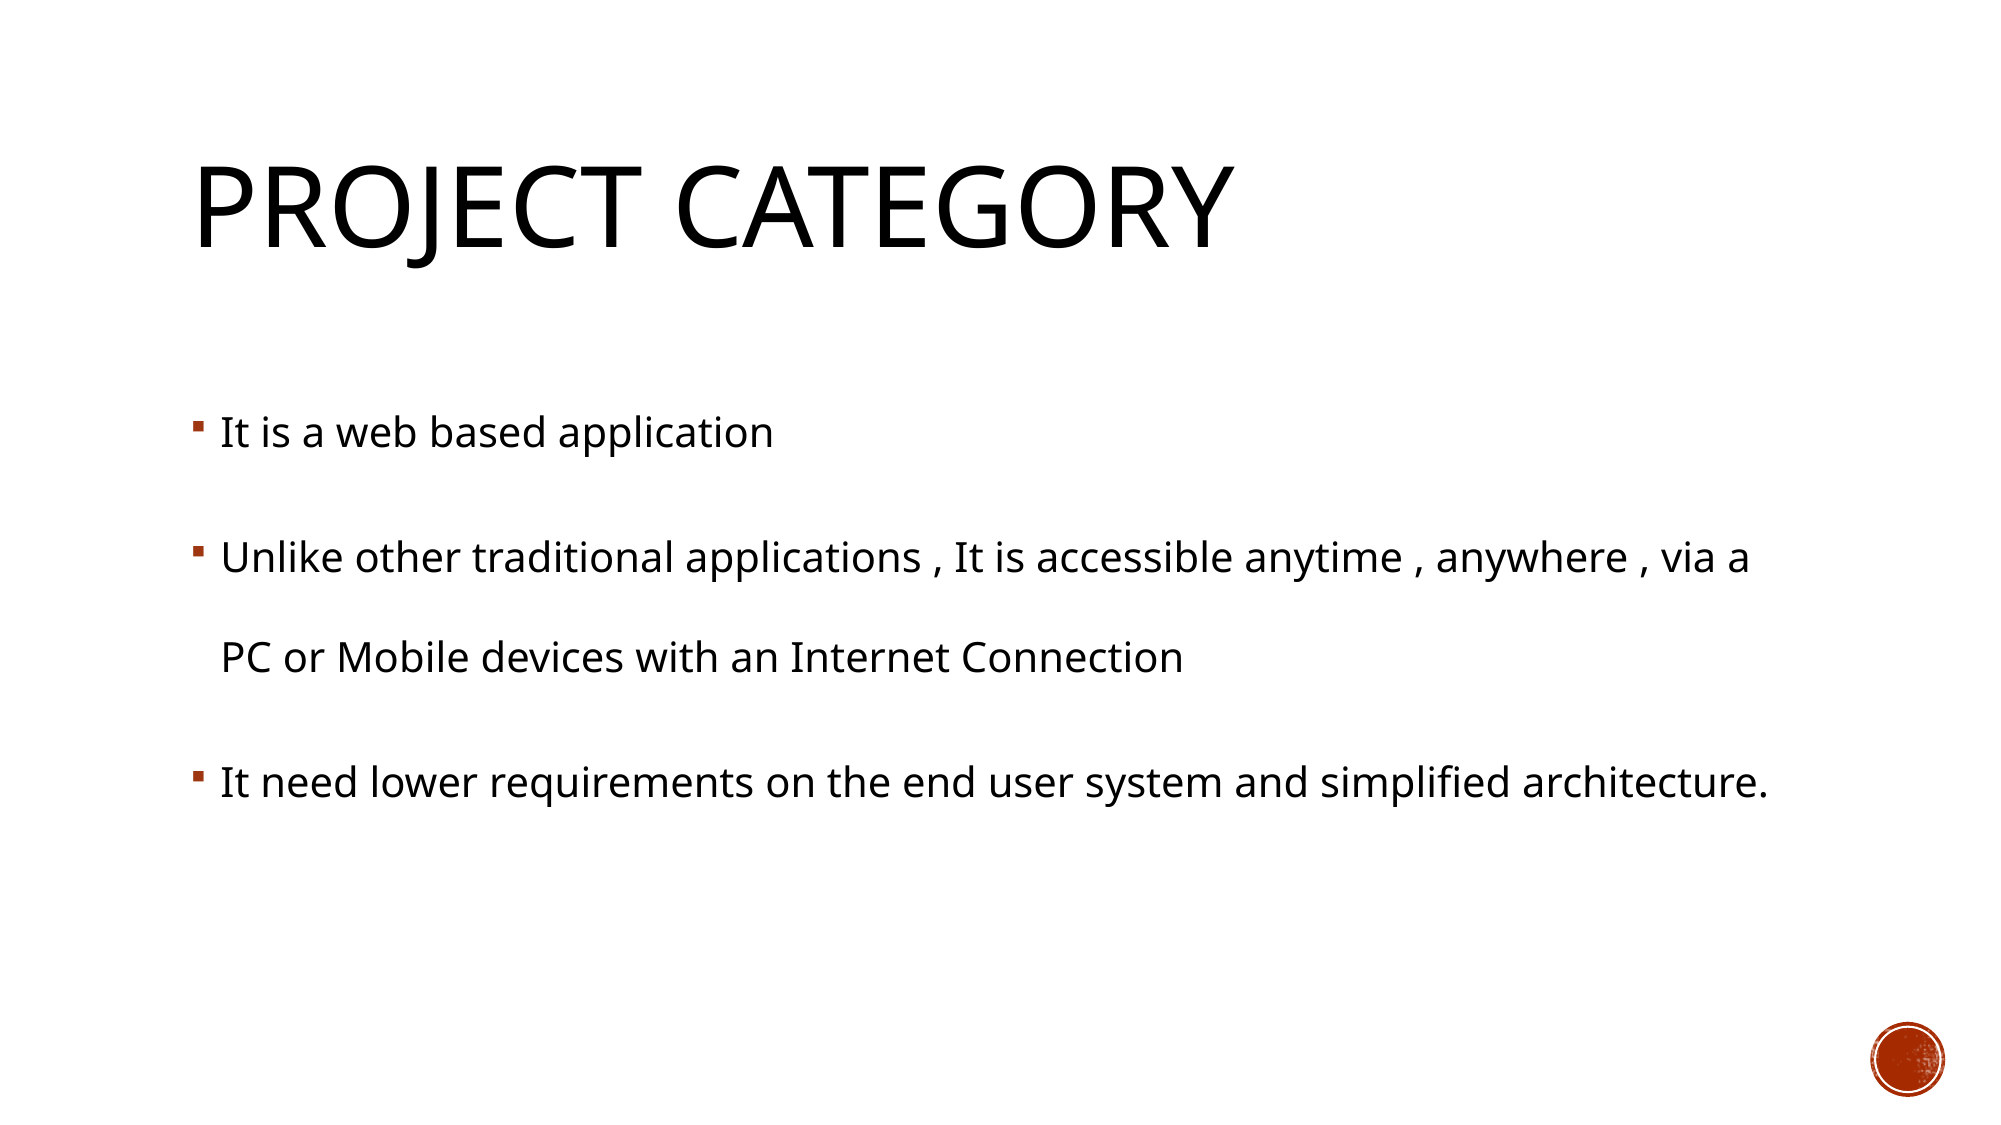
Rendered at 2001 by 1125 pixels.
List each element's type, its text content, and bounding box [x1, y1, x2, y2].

list It is a web based application Unlike other traditional applications , It is accessible anytime , anywhere , via a PC or Mobile devices with an Internet Connection It need lower requirements on the end user system and simplified architecture. [175, 348, 1826, 1013]
title Project category [175, 79, 1826, 344]
